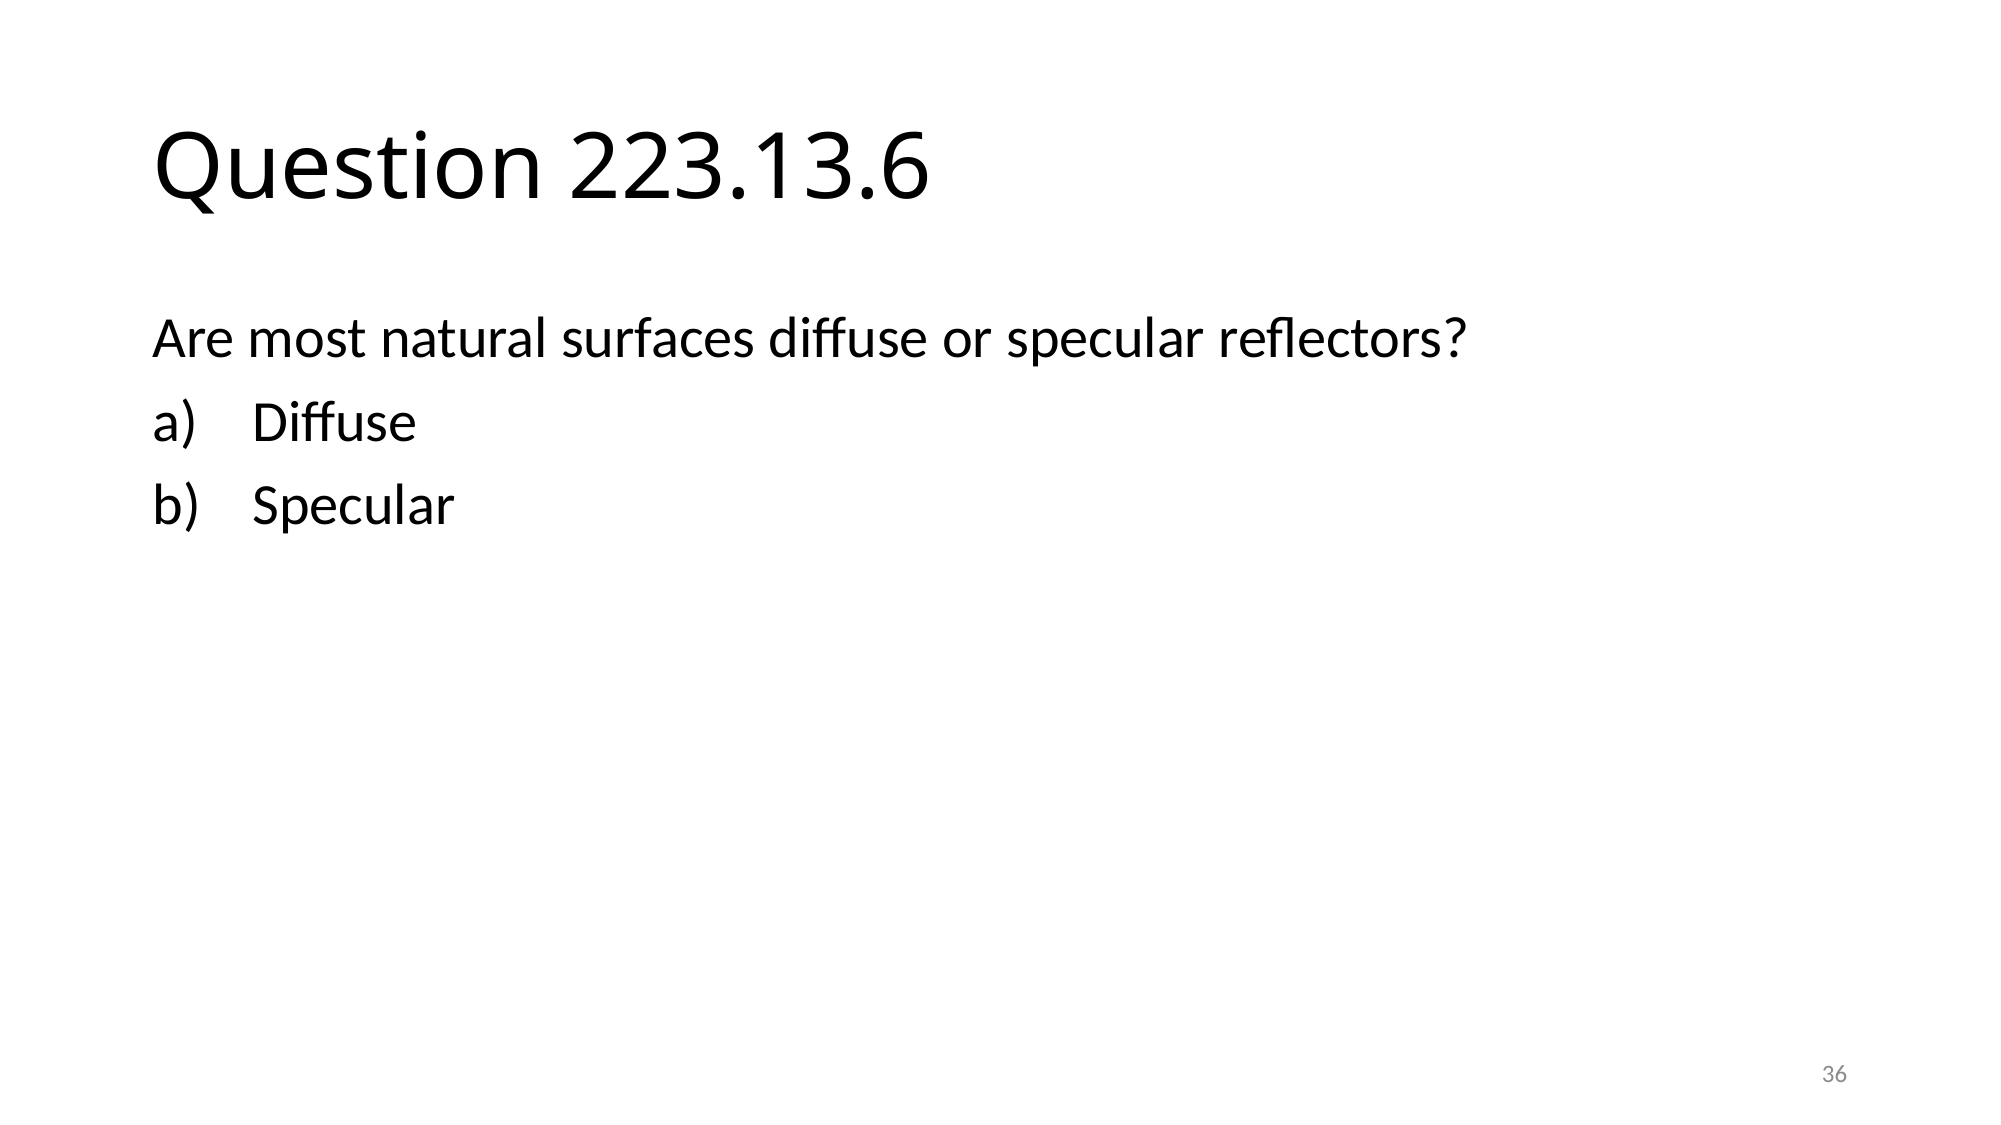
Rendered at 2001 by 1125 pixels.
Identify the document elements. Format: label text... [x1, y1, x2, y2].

slide_number 36 [1412, 1042, 1863, 1103]
title Question 223.13.6 [137, 59, 1863, 278]
list Are most natural surfaces diffuse or specular reflectors? Diffuse Specular [137, 299, 1863, 1014]
